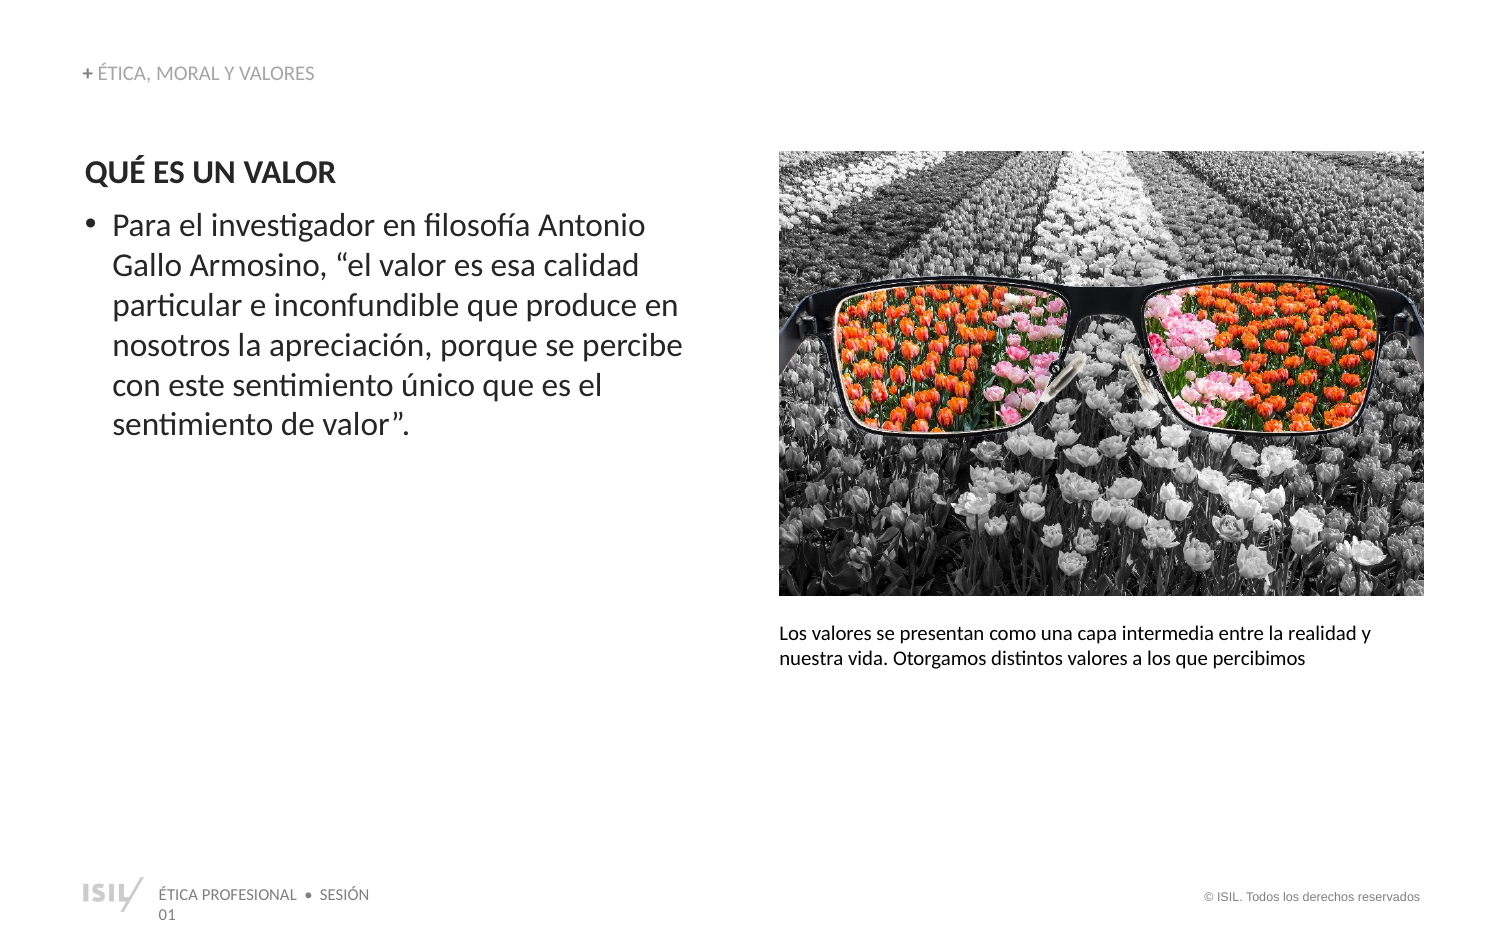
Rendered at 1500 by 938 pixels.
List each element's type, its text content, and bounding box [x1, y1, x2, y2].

text_box QUÉ ES UN VALOR Para el investigador en filosofía Antonio Gallo Armosino, “el valor es esa calidad particular e inconfundible que produce en nosotros la apreciación, porque se percibe con este sentimiento único que es el sentimiento de valor”. [83, 150, 706, 443]
text_box Los valores se presentan como una capa intermedia entre la realidad y nuestra vida. Otorgamos distintos valores a los que percibimos [779, 619, 1424, 670]
text_box + ÉTICA, MORAL Y VALORES [82, 62, 482, 85]
picture [779, 151, 1424, 597]
